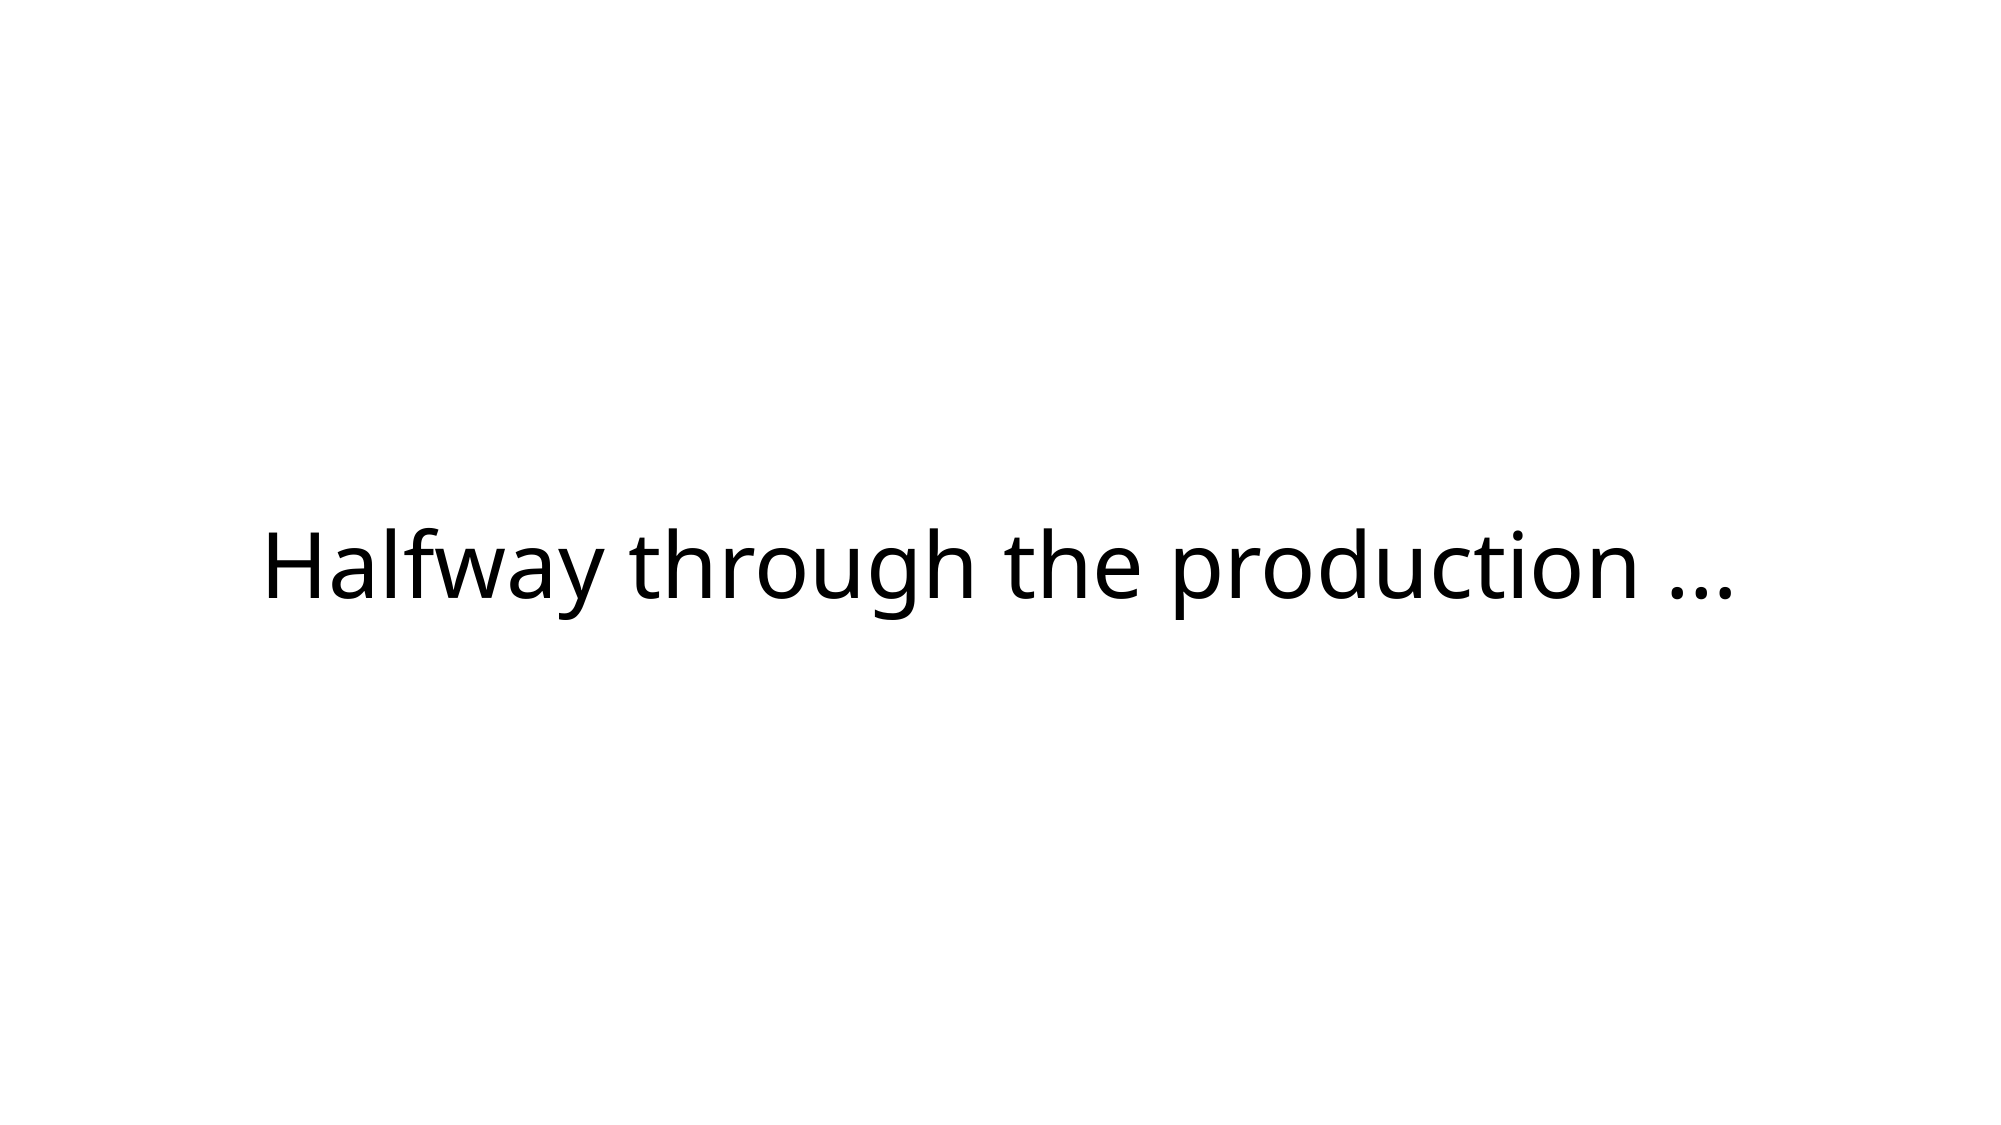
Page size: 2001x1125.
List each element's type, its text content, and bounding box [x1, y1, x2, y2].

text_box Halfway through the production … [234, 499, 1766, 624]
